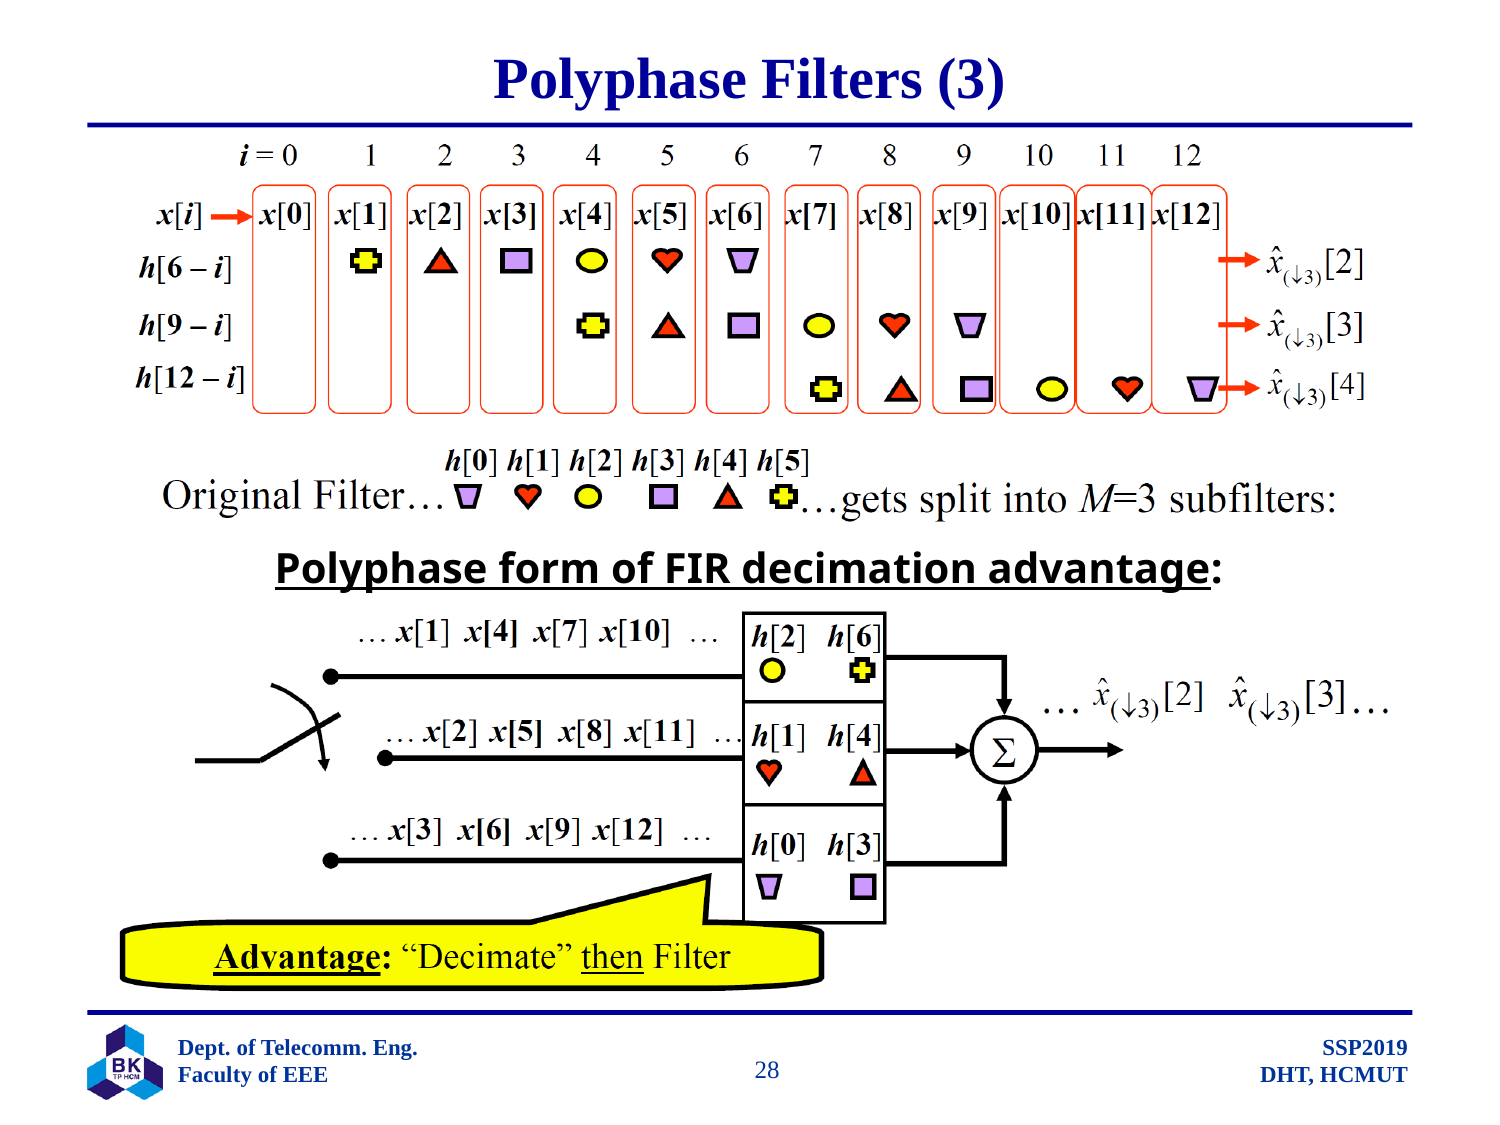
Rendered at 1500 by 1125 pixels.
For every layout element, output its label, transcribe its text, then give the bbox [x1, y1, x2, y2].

text_box Polyphase form of FIR decimation advantage: [259, 541, 1249, 592]
title Polyphase Filters (3) [0, 37, 1500, 113]
slide_number 28 [424, 1037, 976, 1101]
picture [112, 593, 1401, 1001]
picture [87, 1024, 163, 1100]
picture [124, 137, 1376, 533]
